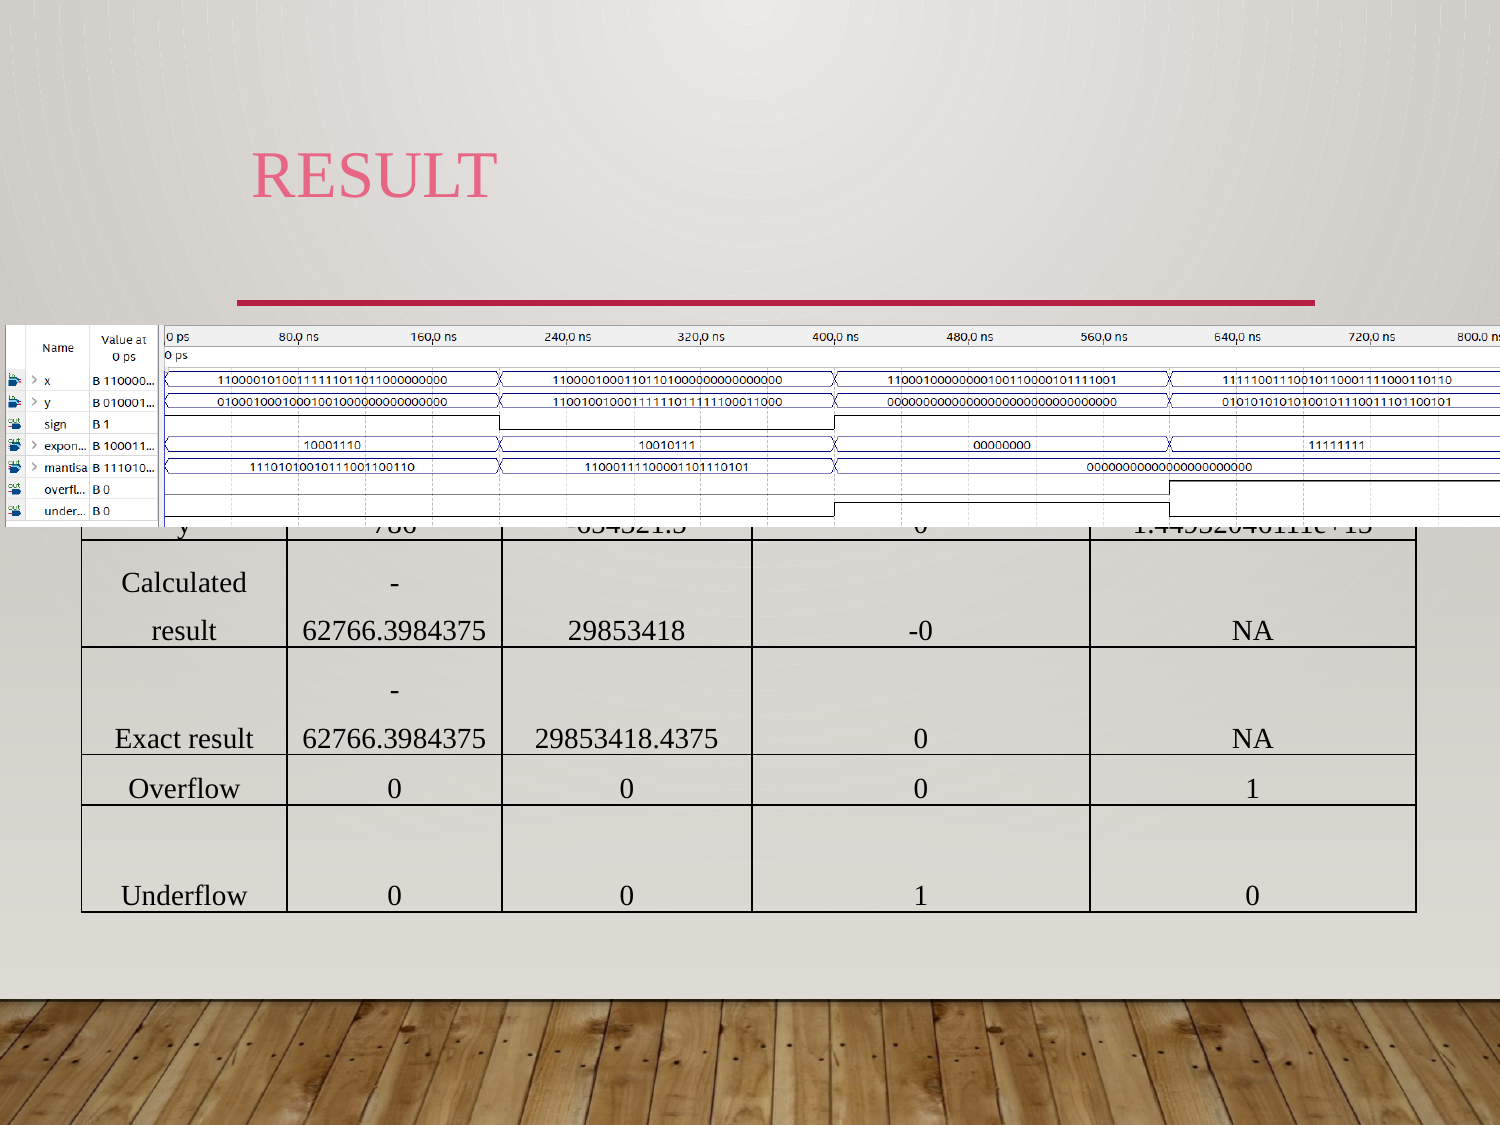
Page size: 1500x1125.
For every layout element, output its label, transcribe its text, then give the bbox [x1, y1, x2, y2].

table_cell 0 [753, 648, 1089, 754]
picture [4, 325, 1500, 527]
table_cell 29853418.4375 [503, 648, 751, 754]
table_cell -0 [753, 541, 1089, 646]
title RESULT [236, 131, 1315, 305]
table_cell 786 [288, 527, 501, 539]
table_cell 0 [288, 806, 501, 911]
picture [0, 999, 1500, 1125]
table_cell Underflow [82, 806, 286, 911]
table_cell 0 [753, 527, 1089, 539]
table_cell Exact result [82, 648, 286, 754]
table_cell 1 [1091, 755, 1415, 804]
table_cell Overflow [82, 755, 286, 804]
table_cell 29853418 [503, 541, 751, 646]
table_cell NA [1091, 648, 1415, 754]
table_cell 0 [503, 755, 751, 804]
table_cell y [82, 527, 286, 539]
table_cell -62766.3984375 [288, 541, 501, 646]
table_cell 1.44932046111e+13 [1091, 527, 1415, 539]
table_cell 0 [503, 806, 751, 911]
table_cell -62766.3984375 [288, 648, 501, 754]
table_cell 0 [753, 755, 1089, 804]
table_cell 0 [288, 755, 501, 804]
table_cell 0 [1091, 806, 1415, 911]
table_cell -654321.5 [503, 527, 751, 539]
table_cell NA [1091, 541, 1415, 646]
table_cell 1 [753, 806, 1089, 911]
table_cell Calculated result [82, 541, 286, 646]
